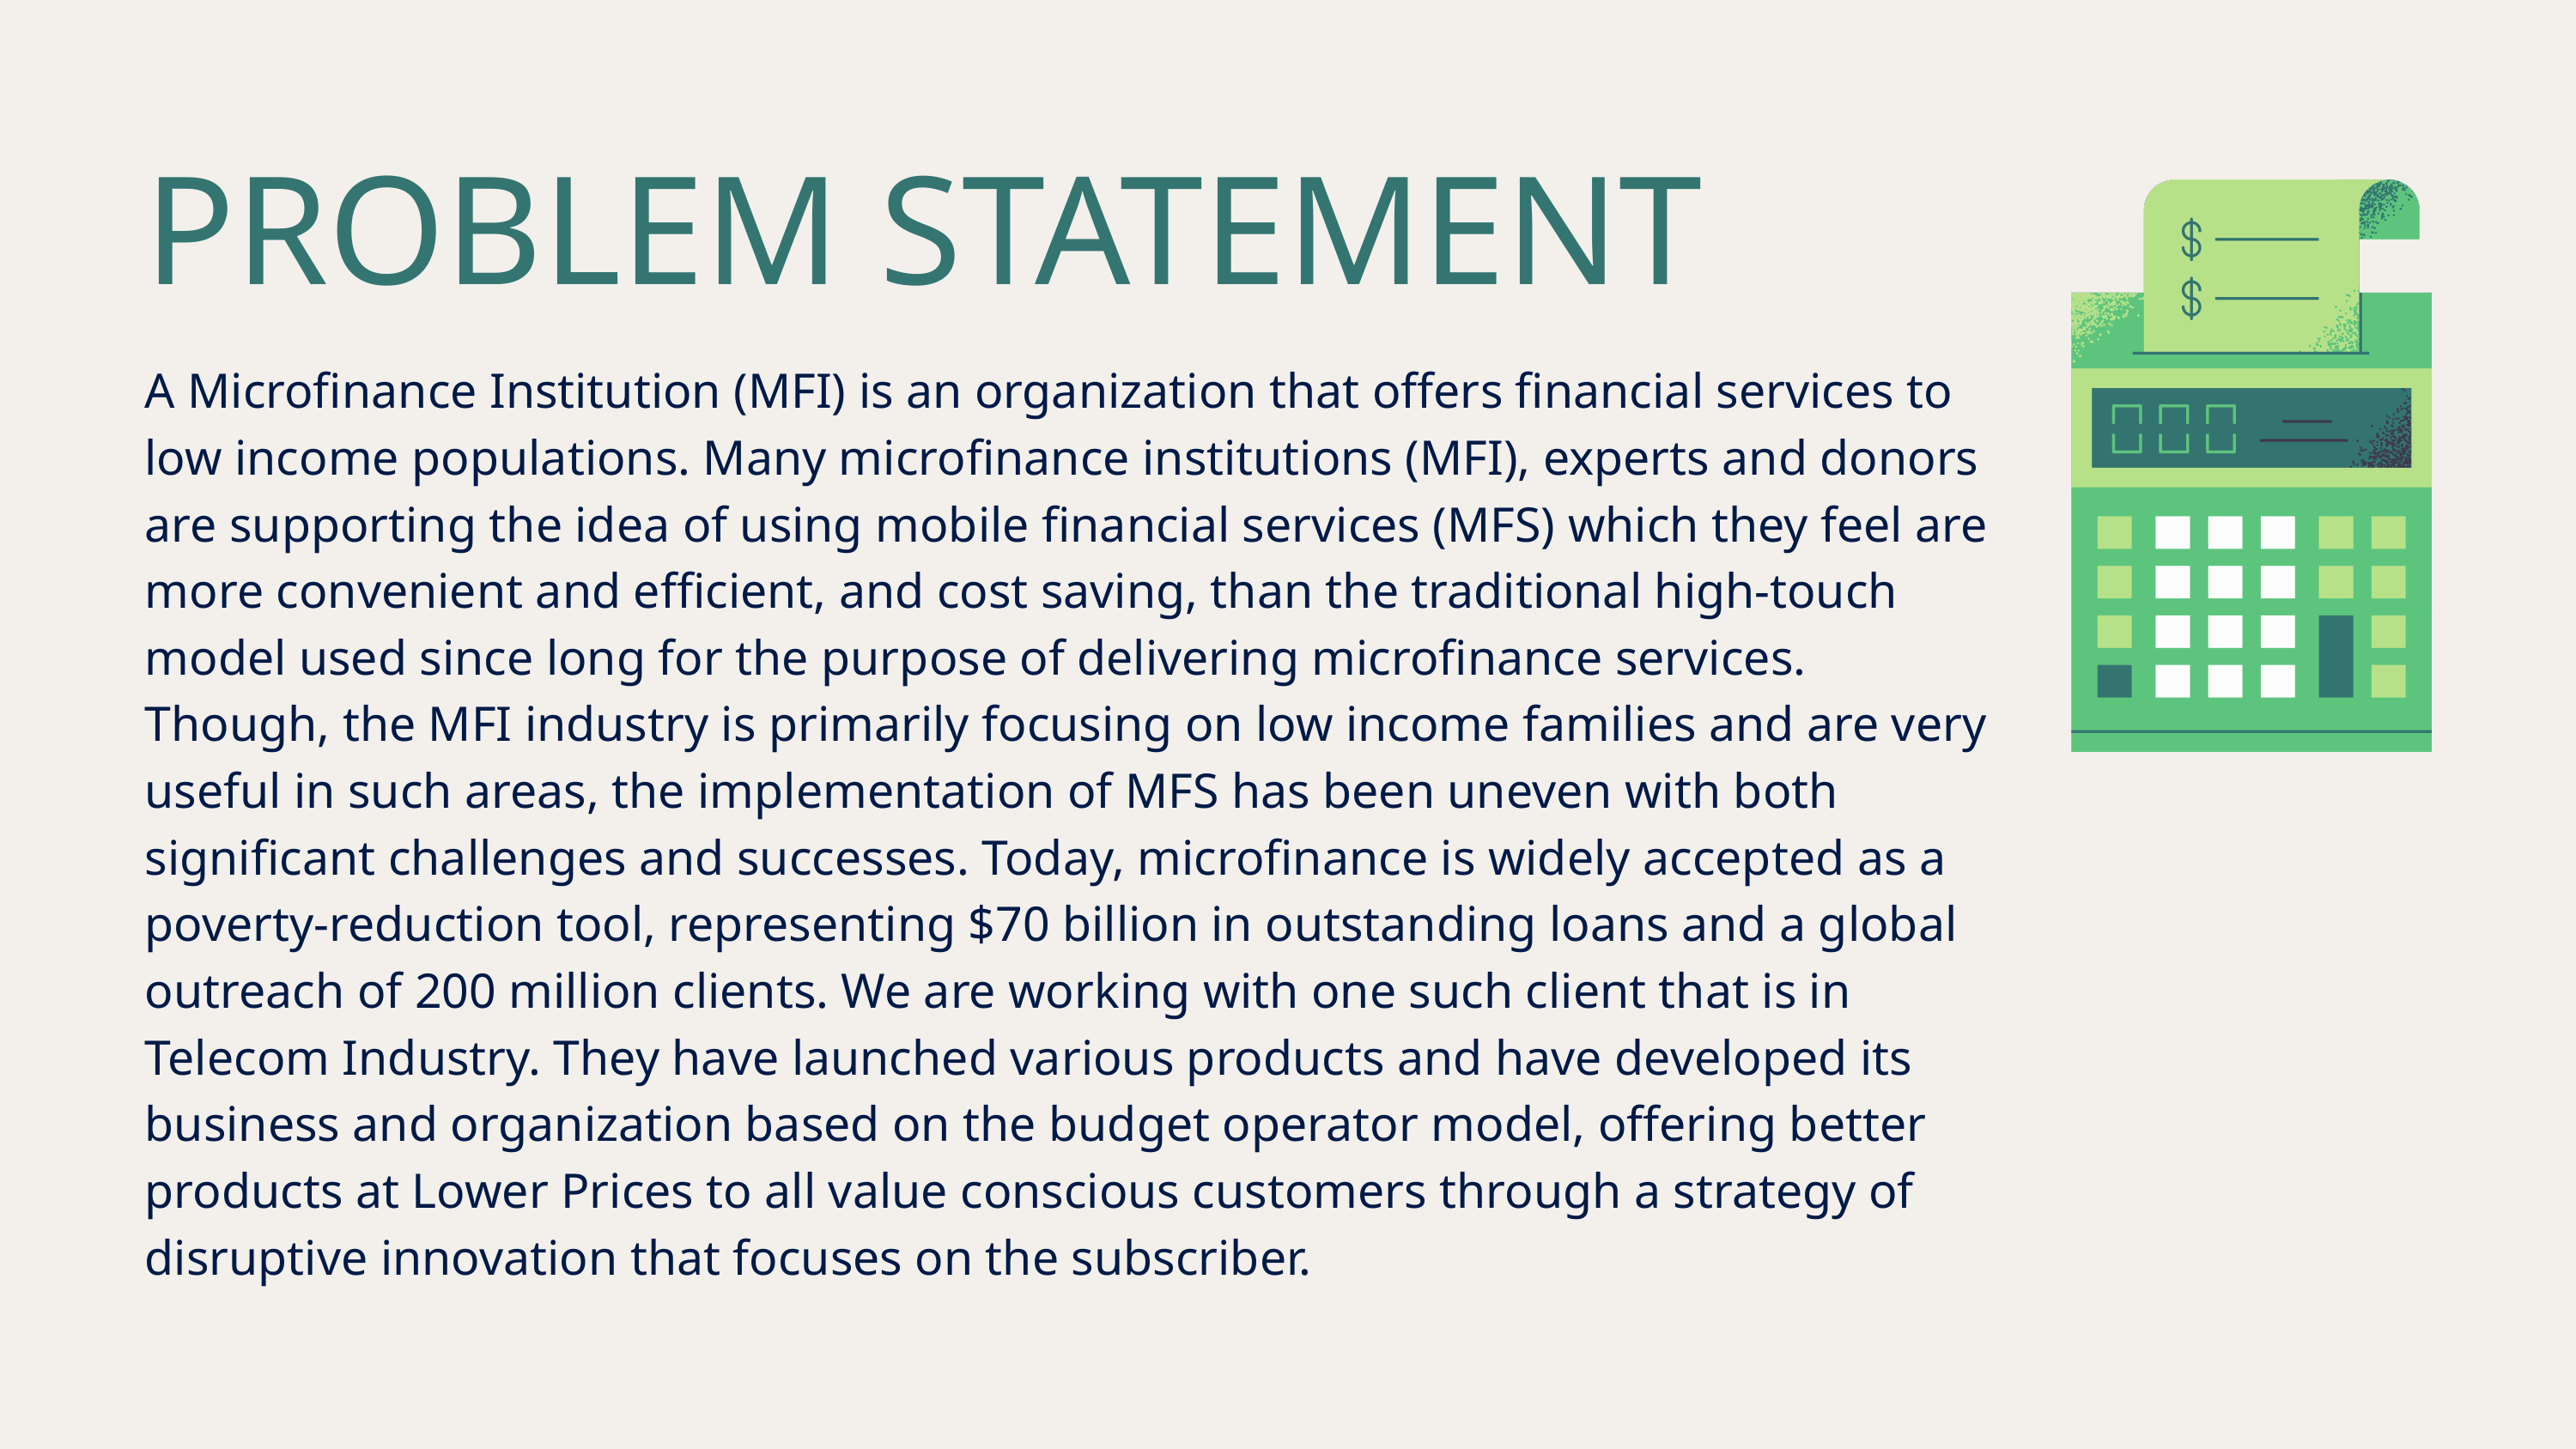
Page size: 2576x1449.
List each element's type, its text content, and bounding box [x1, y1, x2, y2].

text_box A Microfinance Institution (MFI) is an organization that offers financial services to low income populations. Many microfinance institutions (MFI), experts and donors are supporting the idea of using mobile financial services (MFS) which they feel are more convenient and efficient, and cost saving, than the traditional high-touch model used since long for the purpose of delivering microfinance services. Though, the MFI industry is primarily focusing on low income families and are very useful in such areas, the implementation of MFS has been uneven with both significant challenges and successes. Today, microfinance is widely accepted as a poverty-reduction tool, representing $70 billion in outstanding loans and a global outreach of 200 million clients. We are working with one such client that is in Telecom Industry. They have launched various products and have developed its business and organization based on the budget operator model, offering better products at Lower Prices to all value conscious customers through a strategy of disruptive innovation that focuses on the subscriber. [144, 351, 2005, 1285]
picture [2071, 179, 2432, 752]
text_box PROBLEM STATEMENT [144, 170, 1785, 315]
